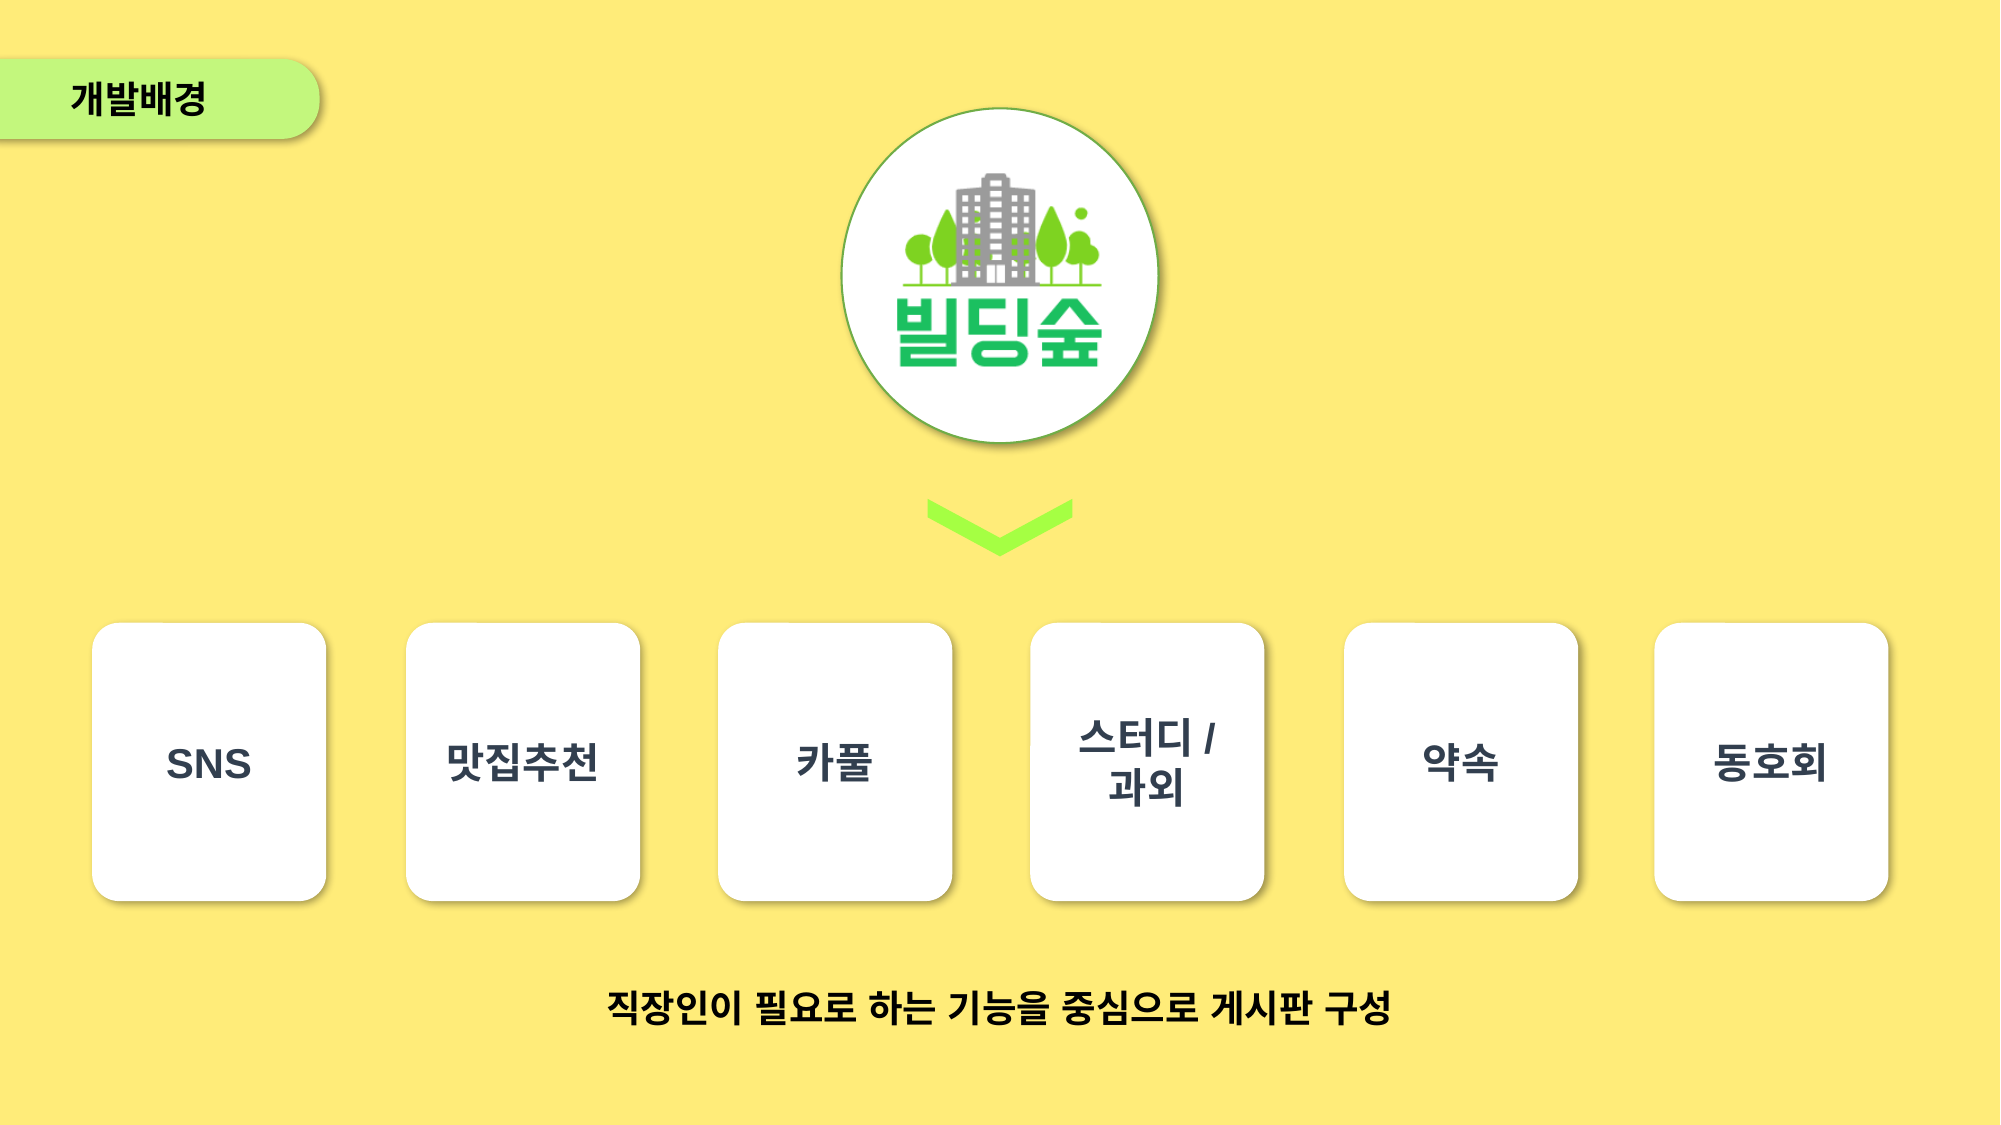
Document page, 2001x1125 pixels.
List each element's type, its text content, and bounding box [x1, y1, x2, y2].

text_box 동호회 [1654, 622, 1889, 902]
text_box 맛집추천 [406, 622, 641, 902]
picture [886, 168, 1114, 383]
text_box [0, 58, 320, 139]
text_box [841, 108, 1159, 444]
text_box 약속 [1344, 622, 1579, 902]
text_box SNS [92, 622, 327, 902]
text_box 스터디/ 과외 [1030, 622, 1265, 902]
text_box 개발배경 [30, 68, 249, 129]
text_box [927, 498, 1073, 557]
text_box 카풀 [718, 622, 953, 902]
text_box 직장인이 필요로 하는 기능을 중심으로 게시판 구성 [533, 977, 1467, 1038]
